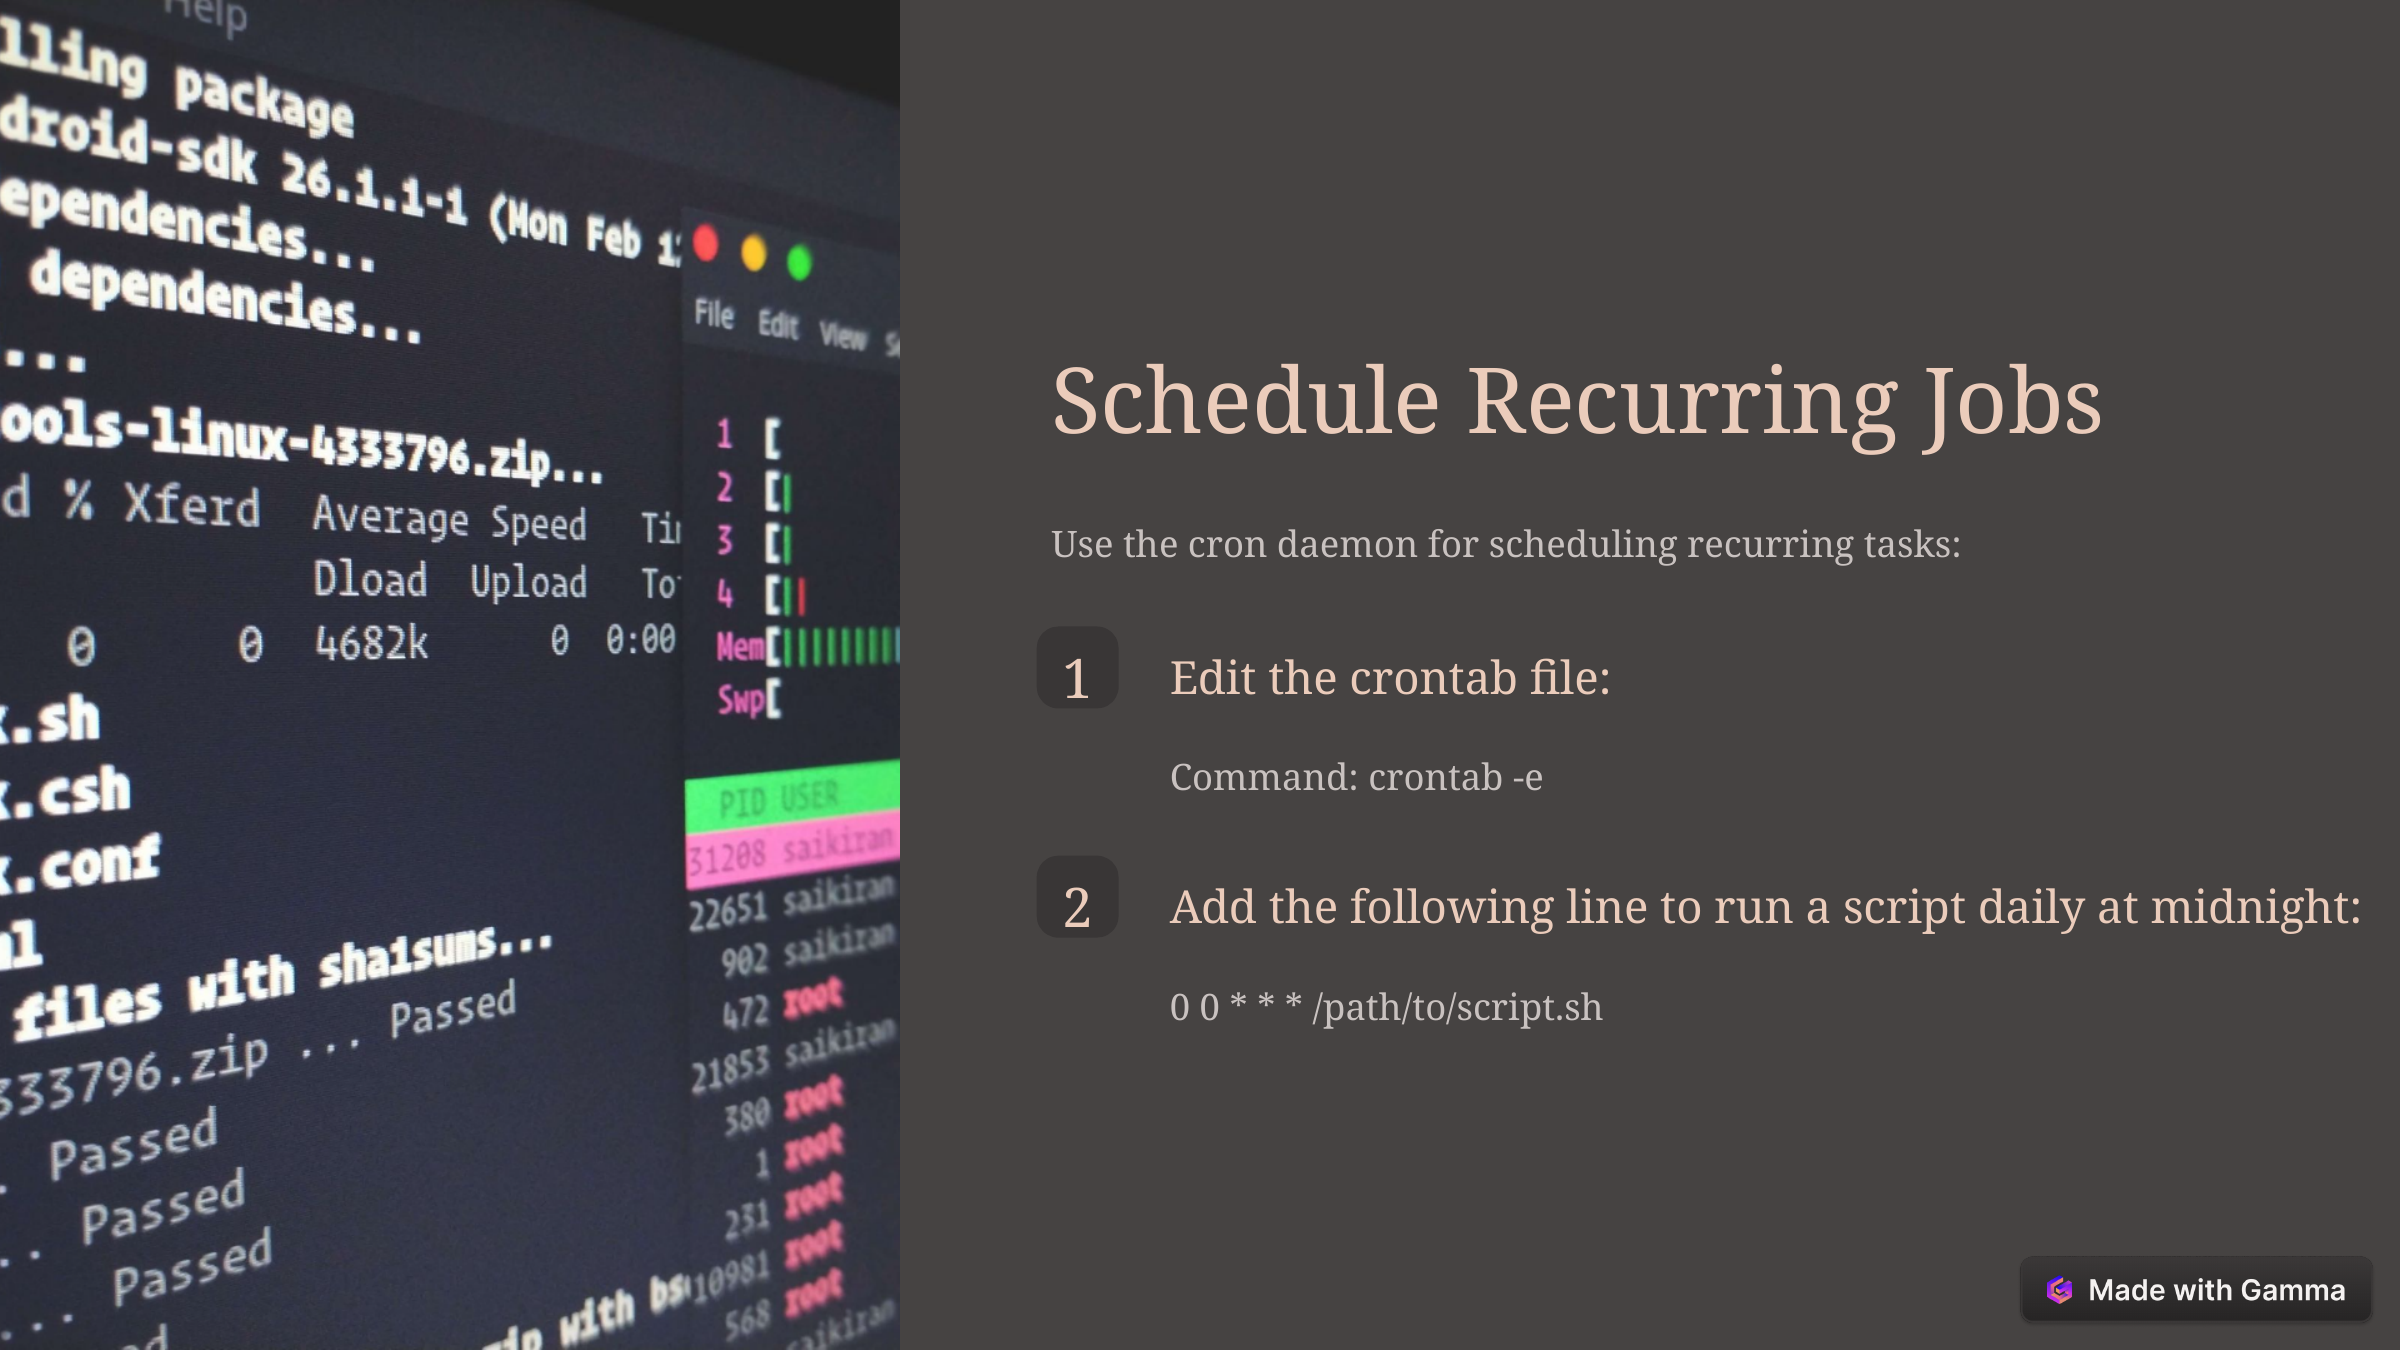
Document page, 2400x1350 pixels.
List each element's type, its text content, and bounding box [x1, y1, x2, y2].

picture [2008, 1244, 2385, 1335]
text_box [1036, 626, 1119, 709]
picture [0, 0, 900, 1350]
text_box Edit the crontab file: [1155, 638, 1564, 696]
text_box Use the cron daemon for scheduling recurring tasks: [1036, 498, 2264, 557]
text_box 1 [1065, 633, 1090, 702]
text_box 0 0 * * * /path/to/script.sh [1155, 961, 2264, 1020]
text_box [1036, 855, 1119, 938]
text_box 2 [1062, 862, 1094, 931]
text_box Command: crontab -e [1155, 732, 2264, 791]
text_box Add the following line to run a script daily at midnight: [1155, 868, 2249, 925]
text_box [900, 0, 2400, 1350]
text_box Schedule Recurring Jobs [1036, 330, 2036, 444]
